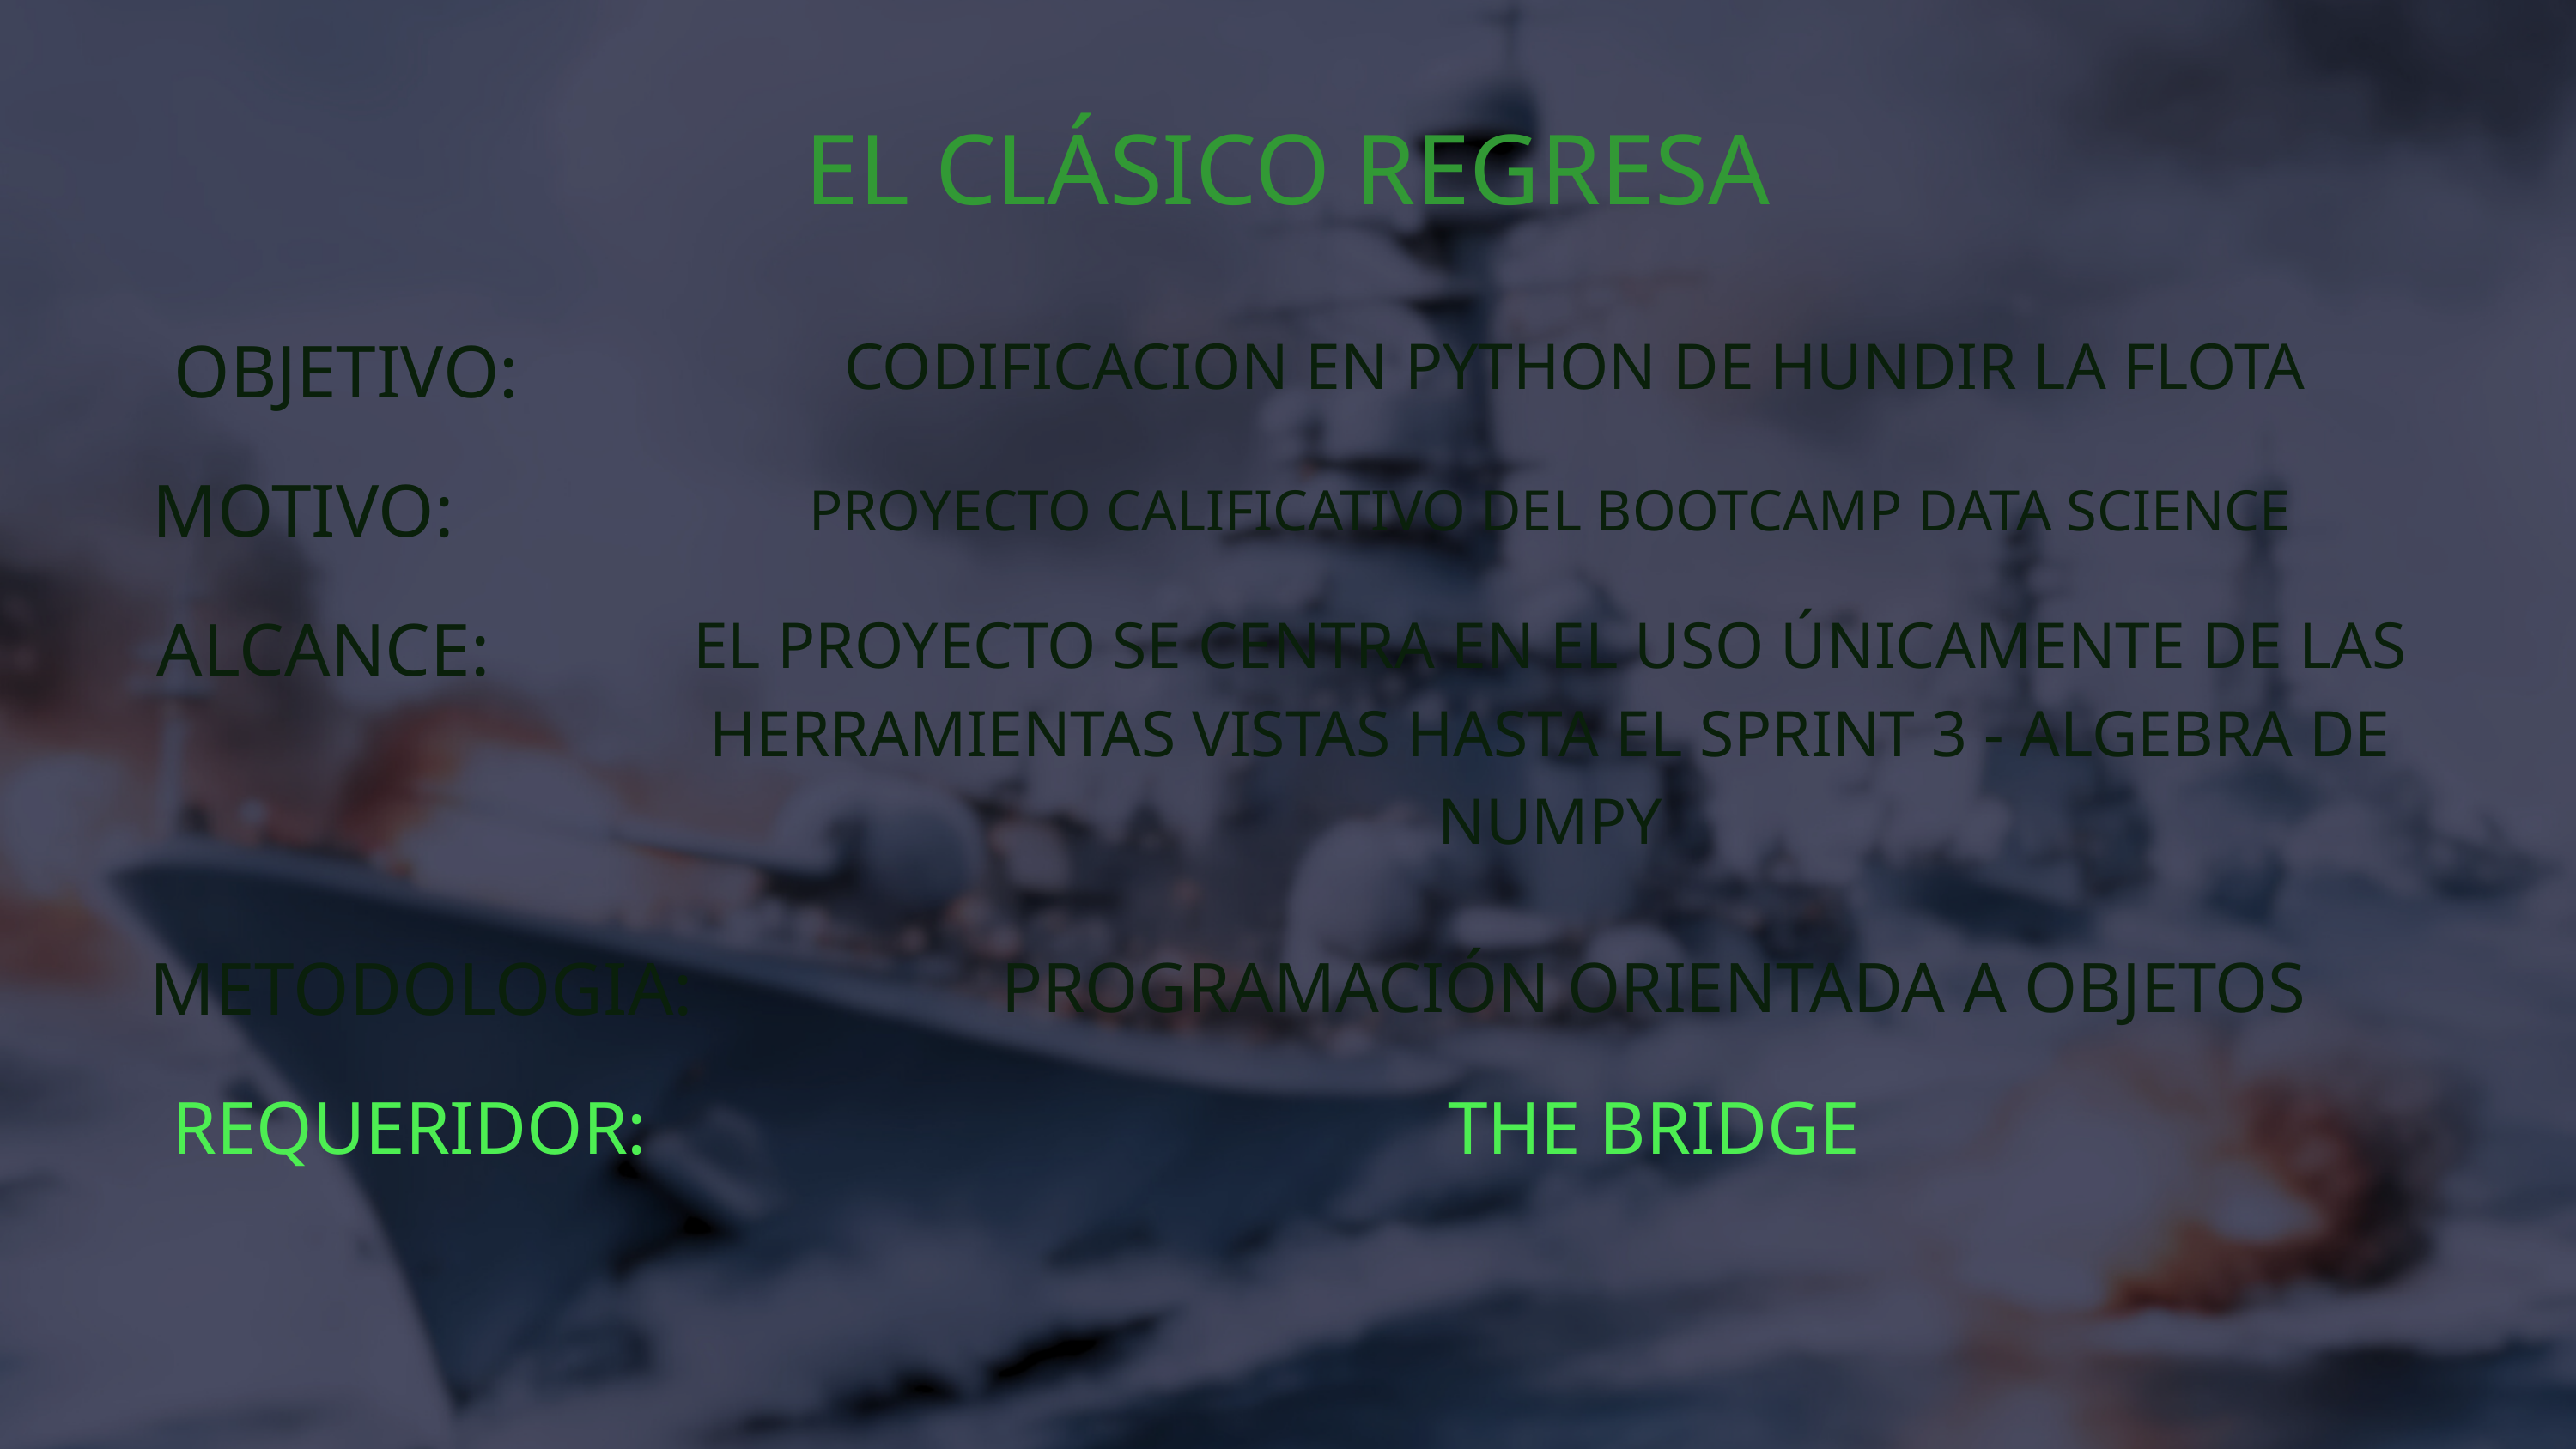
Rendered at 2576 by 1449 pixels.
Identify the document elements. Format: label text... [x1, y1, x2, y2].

text_box ALCANCE: [119, 590, 528, 691]
text_box PROGRAMACIÓN ORIENTADA A OBJETOS [823, 930, 2485, 1027]
text_box PROYECTO CALIFICATIVO DEL BOOTCAMP DATA SCIENCE [615, 464, 2485, 543]
text_box THE BRIDGE [823, 1068, 2485, 1169]
text_box METODOLOGIA: [119, 929, 725, 1030]
text_box MOTIVO: [119, 450, 488, 552]
text_box [0, 0, 2576, 1449]
text_box OBJETIVO: [119, 311, 574, 412]
text_box CODIFICACION EN PYTHON DE HUNDIR LA FLOTA [574, 313, 2576, 403]
text_box EL CLÁSICO REGRESA [667, 88, 1909, 224]
text_box EL PROYECTO SE CENTRA EN EL USO ÚNICAMENTE DE LAS HERRAMIENTAS VISTAS HASTA EL SPRINT 3 - ALGEBRA DE NUMPY [615, 592, 2485, 858]
text_box REQUERIDOR: [119, 1068, 701, 1169]
